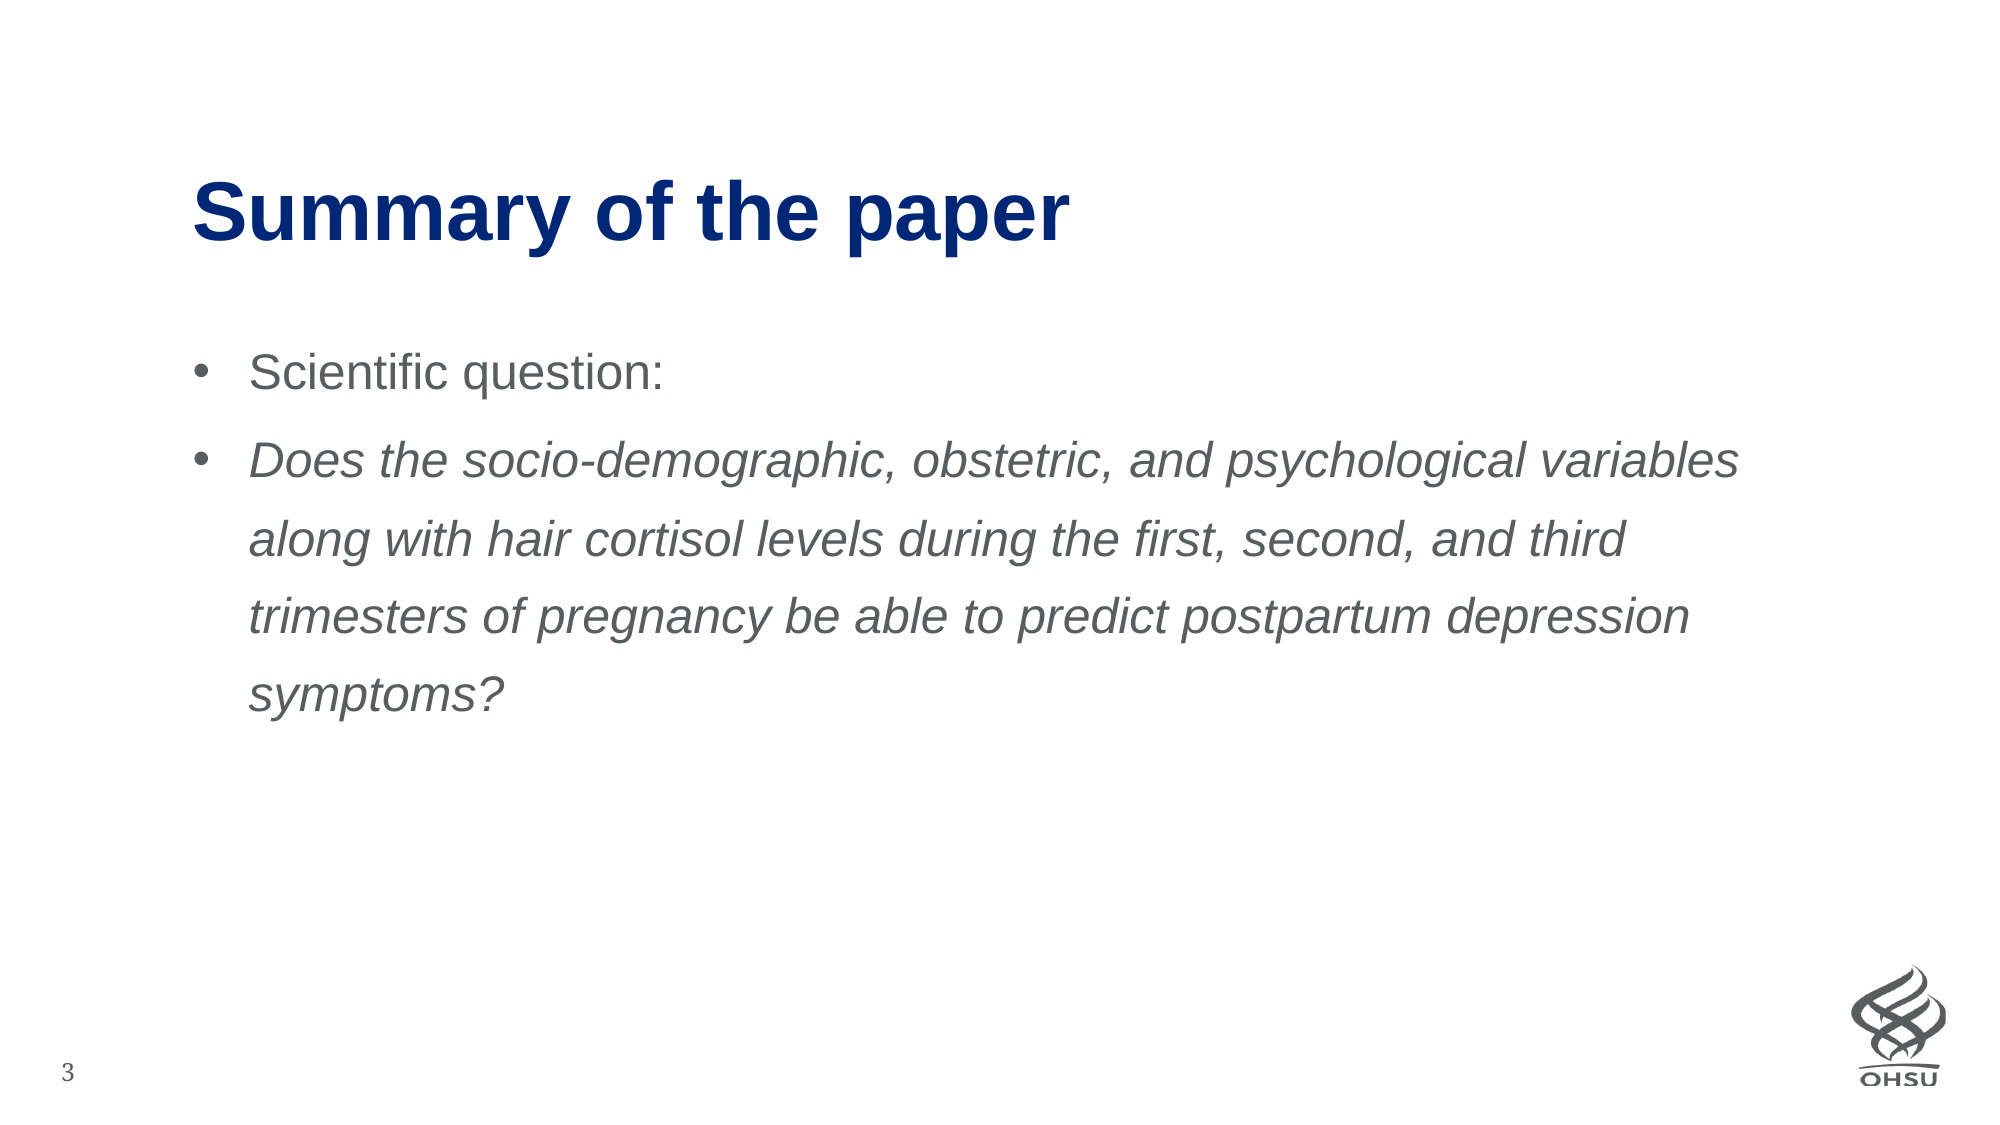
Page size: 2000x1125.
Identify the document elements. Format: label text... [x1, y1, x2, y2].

list Scientific question: Does the socio-demographic, obstetric, and psychological variables along with hair cortisol levels during the first, second, and third trimesters of pregnancy be able to predict postpartum depression symptoms? [177, 314, 1825, 1069]
title Summary of the paper [177, 113, 1825, 302]
